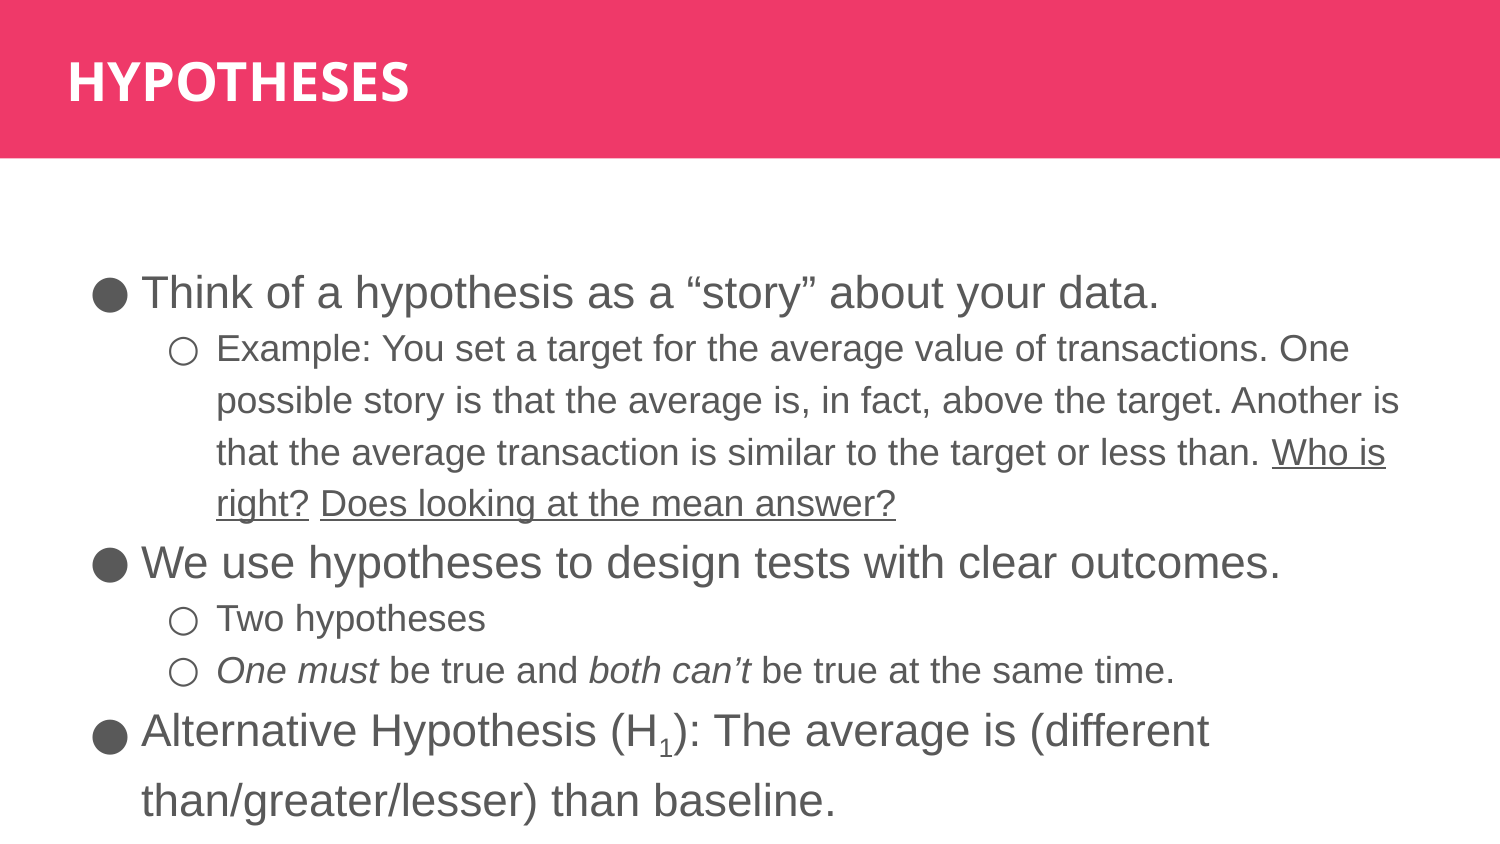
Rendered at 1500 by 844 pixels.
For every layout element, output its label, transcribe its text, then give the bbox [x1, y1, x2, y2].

list Think of a hypothesis as a “story” about your data. Example: You set a target for the average value of transactions. One possible story is that the average is, in fact, above the target. Another is that the average transaction is similar to the target or less than. Who is right? Does looking at the mean answer? We use hypotheses to design tests with clear outcomes. Two hypotheses One must be true and both can’t be true at the same time. Alternative Hypothesis (H1): The average is (different than/greater/lesser) than baseline. Null Hypothesis (H0): Everything else. [51, 239, 1483, 813]
text_box HYPOTHESES [51, 32, 1135, 127]
